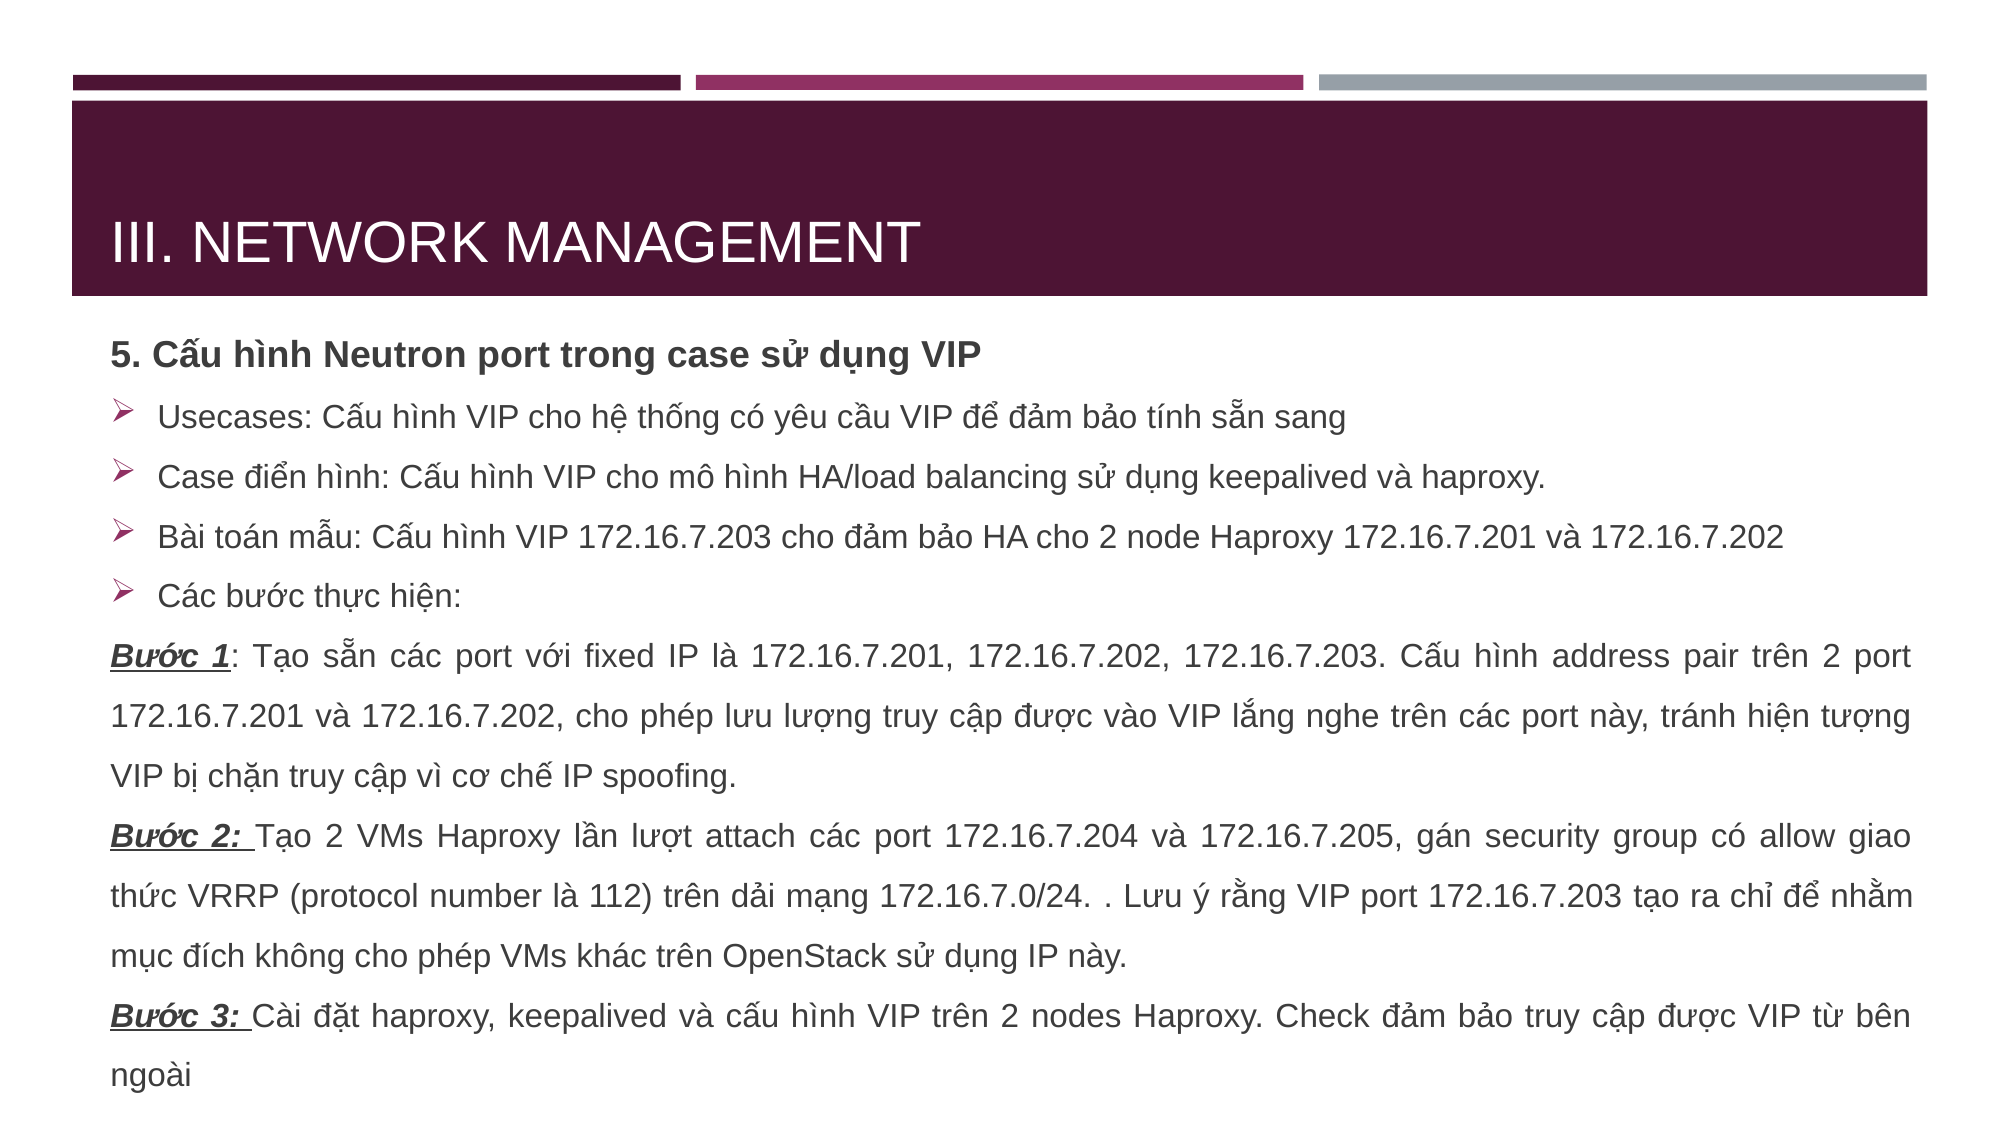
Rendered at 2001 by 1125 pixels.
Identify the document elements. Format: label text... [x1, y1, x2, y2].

title III. NETWORK MANAGEMENT [95, 115, 1905, 282]
list 5. Cấu hình Neutron port trong case sử dụng VIP Usecases: Cấu hình VIP cho hệ thống có yêu cầu VIP để đảm bảo tính sẵn sang Case điển hình: Cấu hình VIP cho mô hình HA/load balancing sử dụng keepalived và haproxy. Bài toán mẫu: Cấu hình VIP 172.16.7.203 cho đảm bảo HA cho 2 node Haproxy 172.16.7.201 và 172.16.7.202 Các bước thực hiện: Bước 1: Tạo sẵn các port với fixed IP là 172.16.7.201, 172.16.7.202, 172.16.7.203. Cấu hình address pair trên 2 port 172.16.7.201 và 172.16.7.202, cho phép lưu lượng truy cập được vào VIP lắng nghe trên các port này, tránh hiện tượng VIP bị chặn truy cập vì cơ chế IP spoofing. Bước 2: Tạo 2 VMs Haproxy lần lượt attach các port 172.16.7.204 và 172.16.7.205, gán security group có allow giao thức VRRP (protocol number là 112) trên dải mạng 172.16.7.0/24. . Lưu ý rằng VIP port 172.16.7.203 tạo ra chỉ để nhằm mục đích không cho phép VMs khác trên OpenStack sử dụng IP này. Bước 3: Cài đặt haproxy, keepalived và cấu hình VIP trên 2 nodes Haproxy. Check đảm bảo truy cập được VIP từ bên ngoài [95, 299, 1930, 1125]
